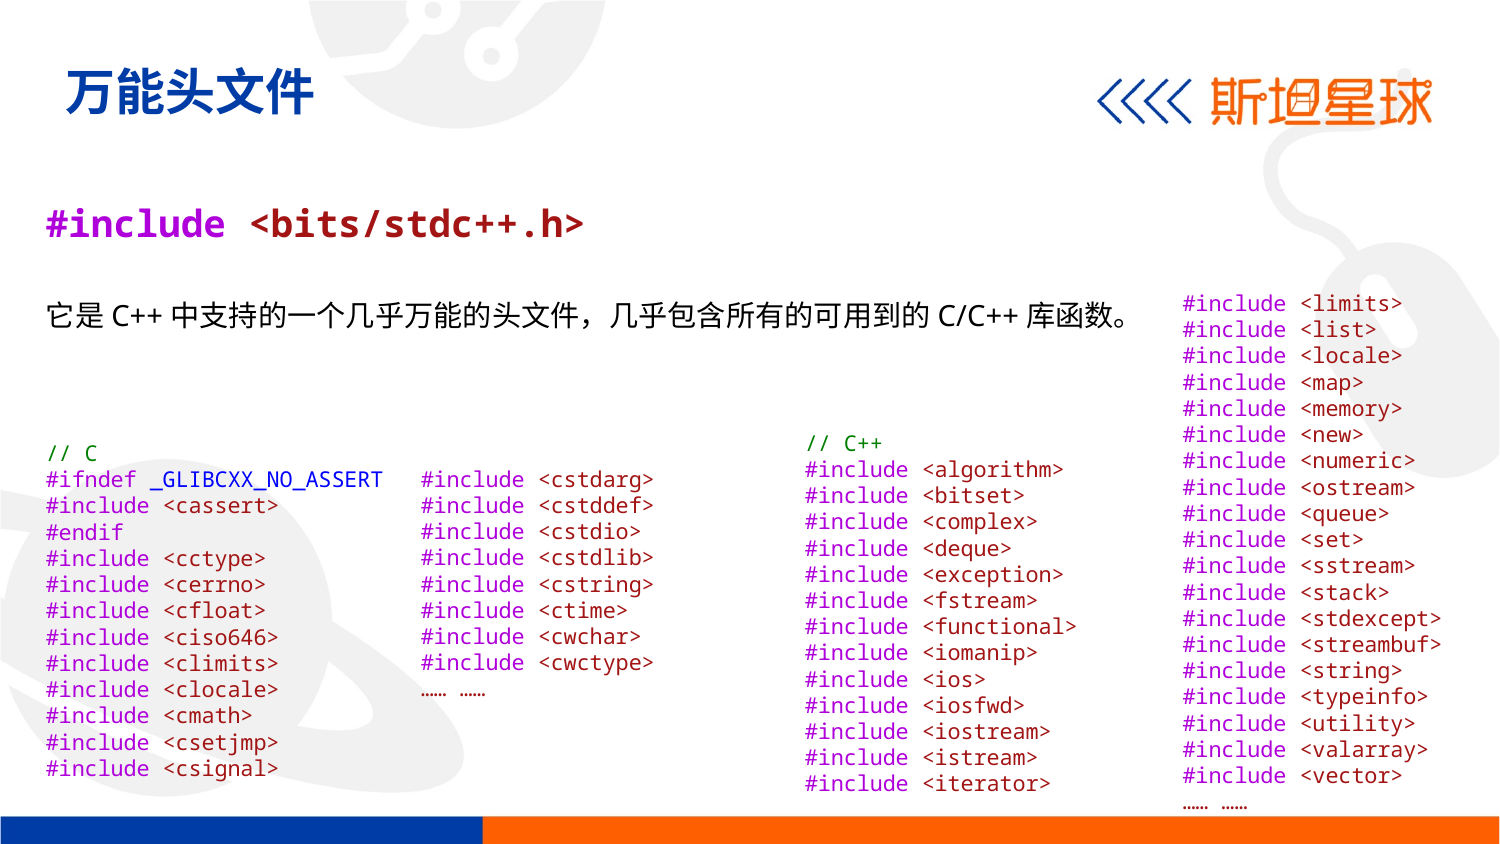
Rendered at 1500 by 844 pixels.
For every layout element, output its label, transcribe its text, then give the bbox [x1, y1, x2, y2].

text_box #include <bits/stdc++.h> [31, 192, 781, 252]
picture [0, 0, 1500, 844]
text_box // C++ #include <algorithm> #include <bitset> #include <complex> #include <deque> #include <exception> #include <fstream> #include <functional> #include <iomanip> #include <ios> #include <iosfwd> #include <iostream> #include <istream> #include <iterator> [790, 421, 1122, 830]
text_box 它是C++中支持的一个几乎万能的头文件，几乎包含所有的可用到的C/C++库函数。 [31, 272, 1437, 341]
text_box #include <cstdarg> #include <cstddef> #include <cstdio> #include <cstdlib> #include <cstring> #include <ctime> #include <cwchar> #include <cwctype> …… …… [406, 457, 710, 762]
text_box #include <limits> #include <list> #include <locale> #include <map> #include <memory> #include <new> #include <numeric> #include <ostream> #include <queue> #include <set> #include <sstream> #include <stack> #include <stdexcept> #include <streambuf> #include <string> #include <typeinfo> #include <utility> #include <valarray> #include <vector> …… …… [1167, 282, 1490, 844]
text_box // C #ifndef _GLIBCXX_NO_ASSERT #include <cassert> #endif #include <cctype> #include <cerrno> #include <cfloat> #include <ciso646> #include <climits> #include <clocale> #include <cmath> #include <csetjmp> #include <csignal> [31, 432, 438, 815]
text_box 万能头文件 [31, 39, 1437, 151]
